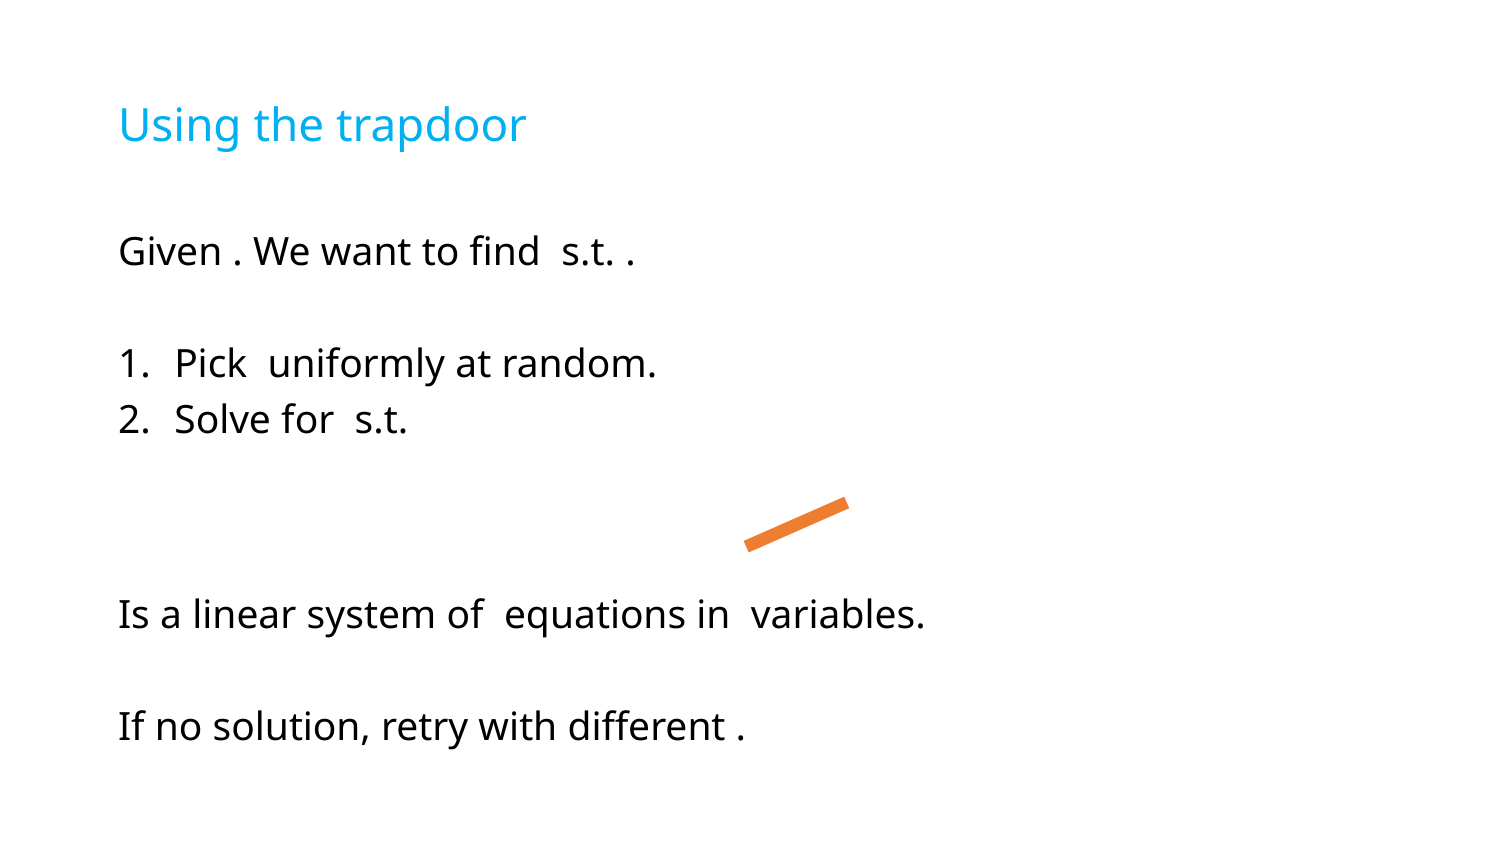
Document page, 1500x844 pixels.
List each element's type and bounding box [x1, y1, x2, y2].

text_box [746, 502, 847, 547]
